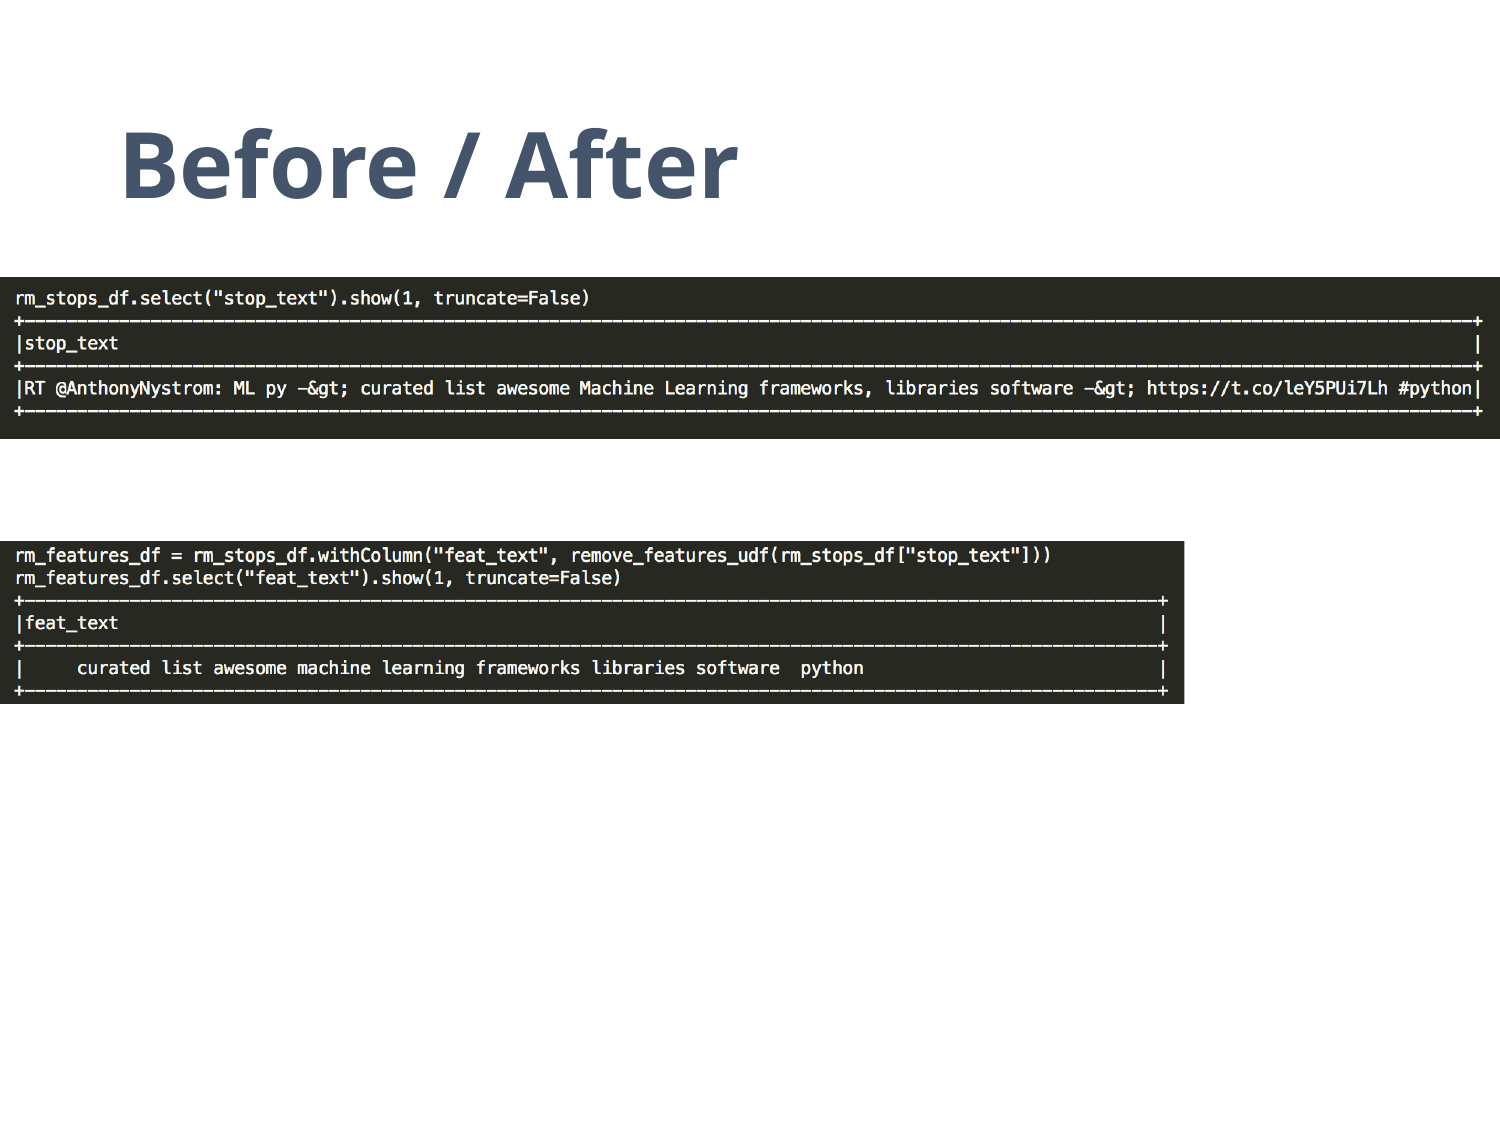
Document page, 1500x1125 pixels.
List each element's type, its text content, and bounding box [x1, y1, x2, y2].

picture [0, 541, 1185, 704]
title Before / After [103, 59, 1397, 277]
picture [0, 277, 1500, 439]
